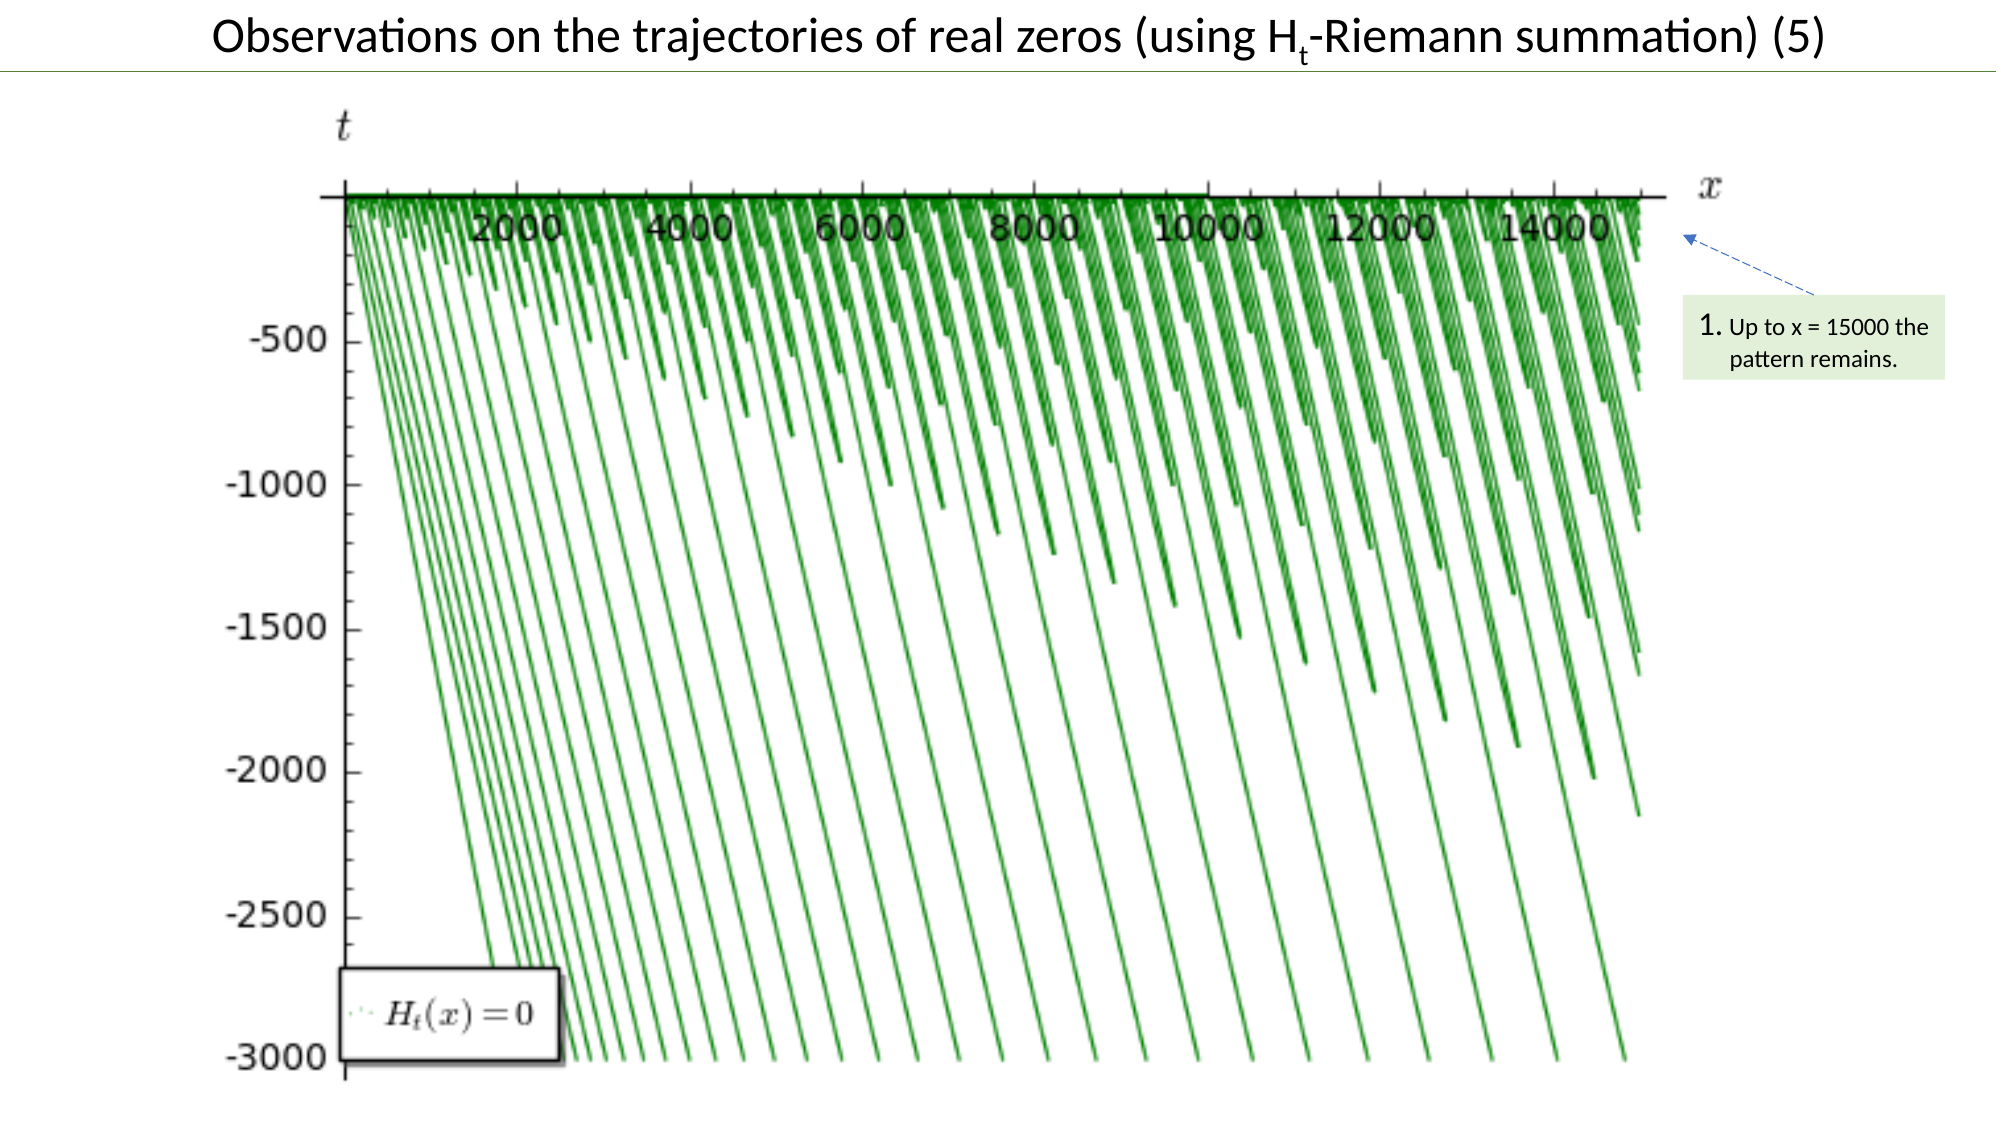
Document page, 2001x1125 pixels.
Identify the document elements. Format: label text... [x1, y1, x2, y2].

text_box Observations on the trajectories of real zeros (using Ht-Riemann summation) (5) [197, 72, 1848, 79]
picture [197, 78, 1749, 1105]
text_box Observations on the trajectories of real zeros (using Ht-Riemann summation) (5) [197, 0, 1848, 71]
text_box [1682, 234, 1814, 296]
text_box 1. Up to x = 15000 the pattern remains. [1749, 294, 1945, 380]
